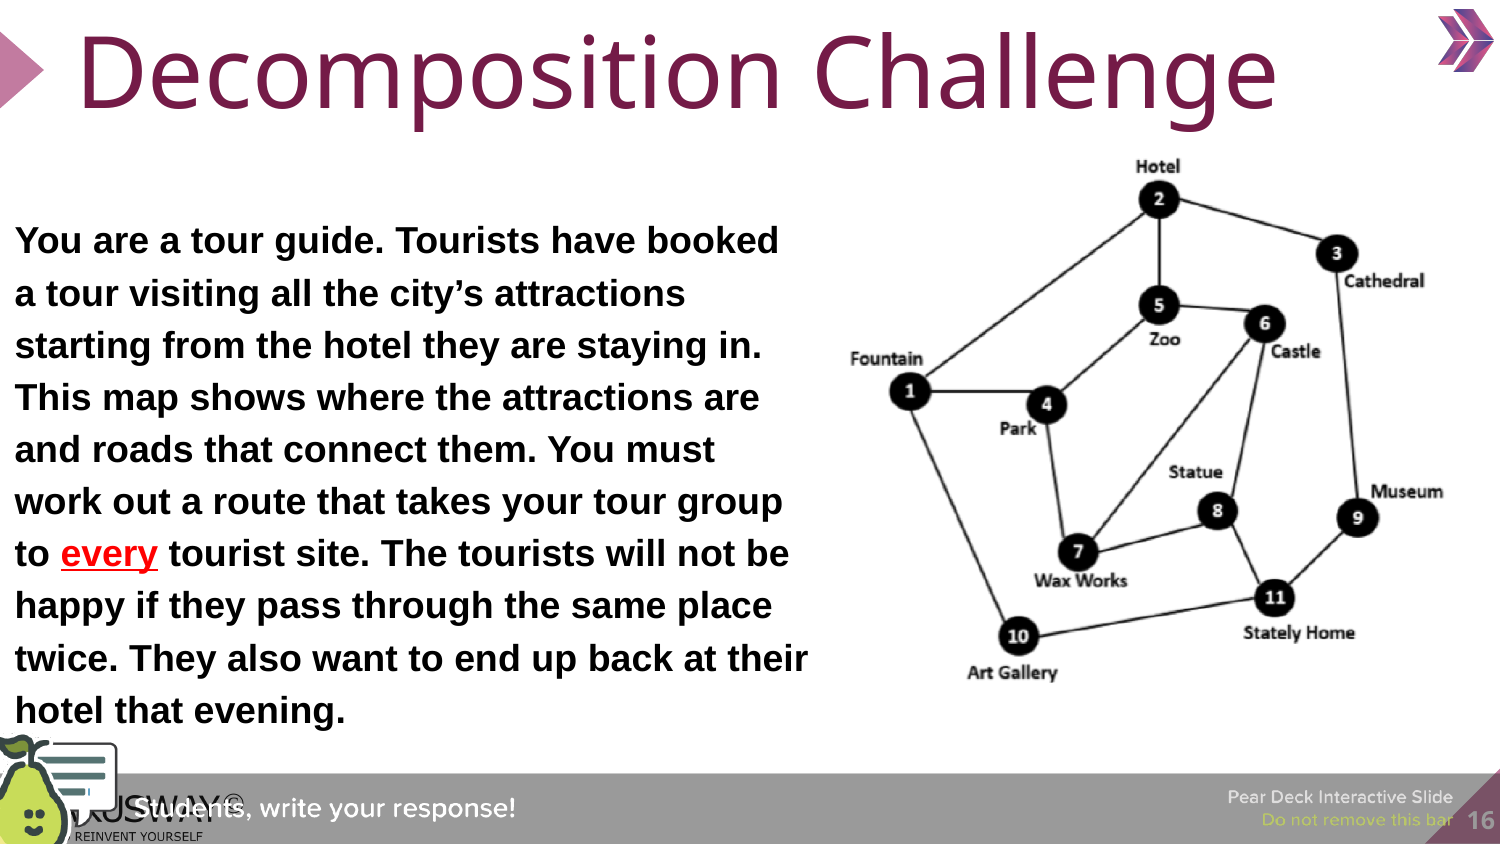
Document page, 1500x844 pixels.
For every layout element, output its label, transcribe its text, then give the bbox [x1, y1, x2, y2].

picture [0, 726, 1500, 844]
picture [838, 146, 1462, 698]
picture [1438, 9, 1494, 72]
list You are a tour guide. Tourists have booked a tour visiting all the city’s attractions starting from the hotel they are staying in. This map shows where the attractions are and roads that connect them. You must work out a route that takes your tour group to every tourist site. The tourists will not be happy if they pass through the same place twice. They also want to end up back at their hotel that evening. [14, 209, 811, 724]
title Decomposition Challenge [75, 31, 1381, 210]
